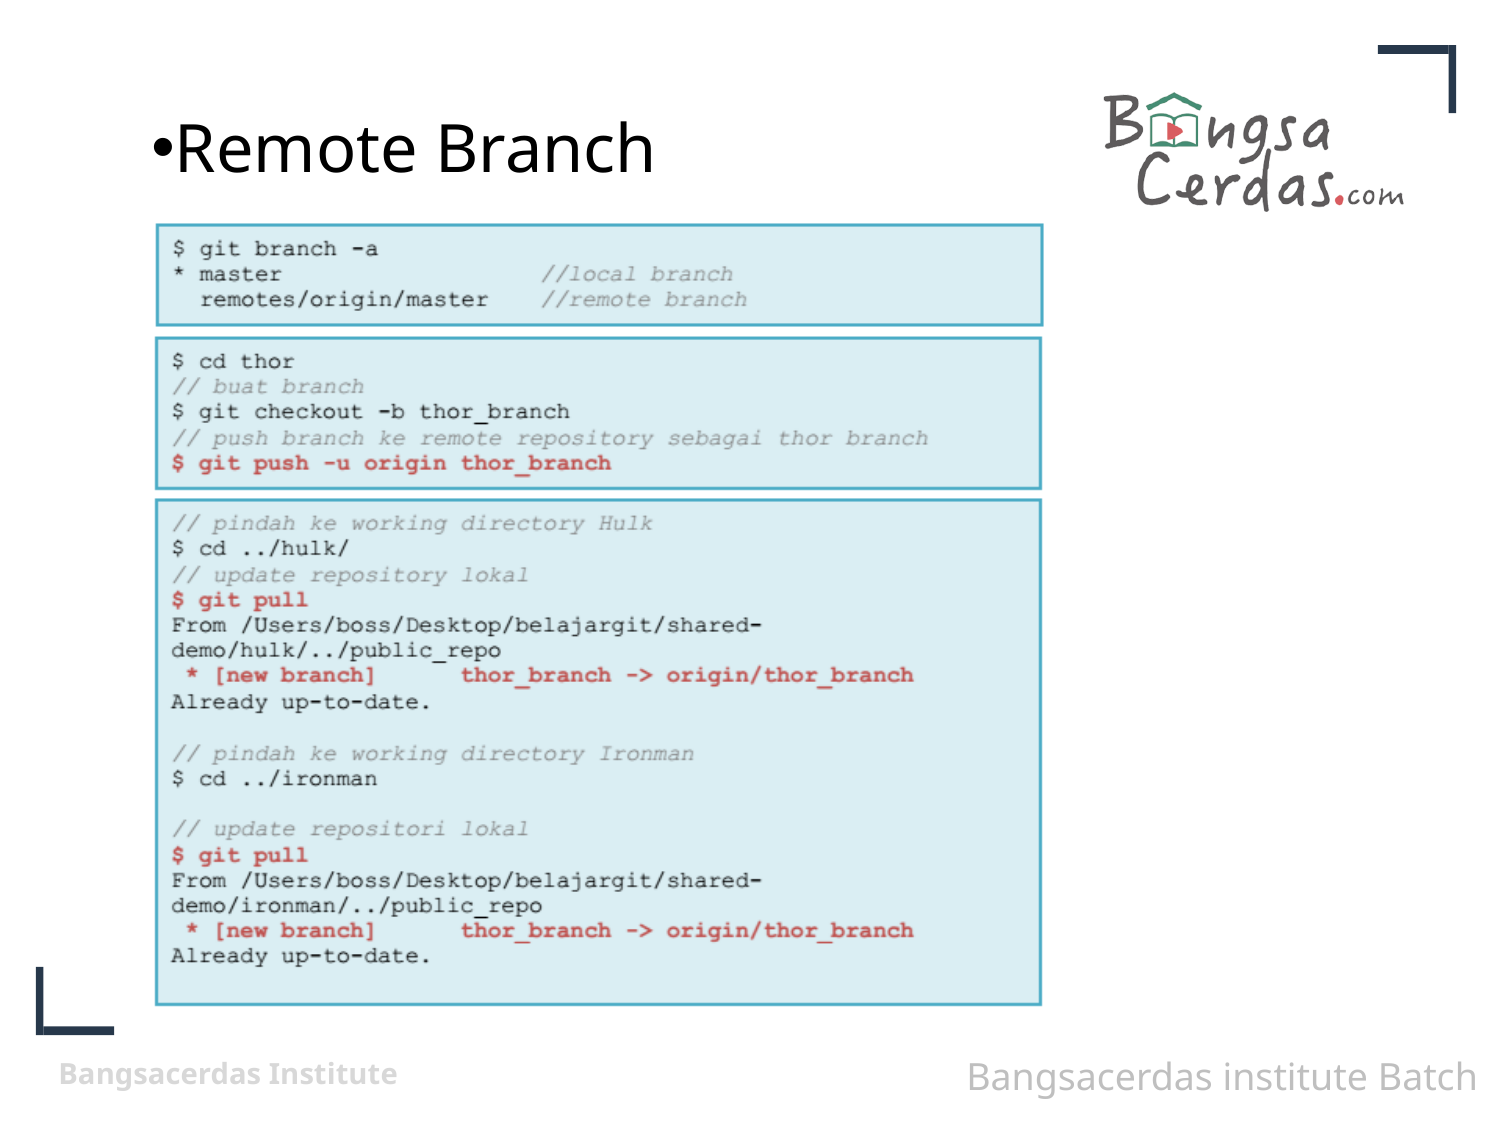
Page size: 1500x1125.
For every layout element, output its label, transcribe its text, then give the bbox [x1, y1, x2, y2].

list Remote Branch [103, 91, 1397, 1014]
picture [148, 219, 1047, 1011]
